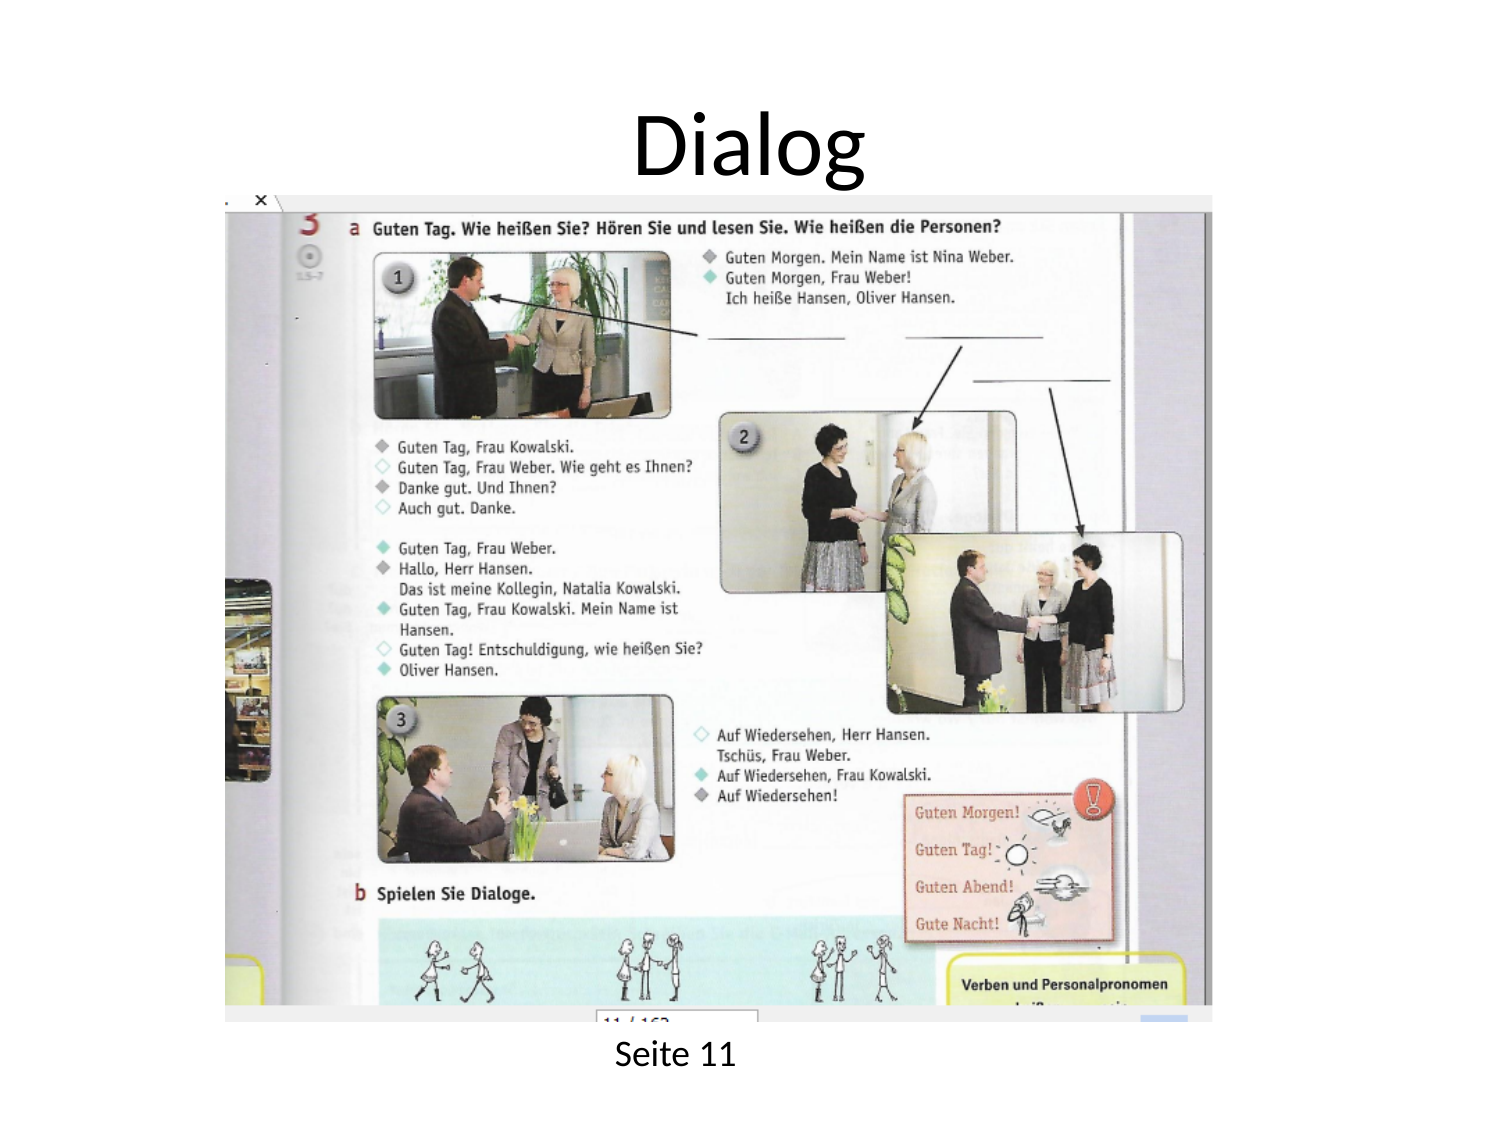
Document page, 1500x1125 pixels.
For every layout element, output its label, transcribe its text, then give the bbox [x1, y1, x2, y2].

title Dialog [75, 45, 1425, 233]
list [224, 194, 1213, 1022]
text_box Seite 11 [599, 1030, 900, 1081]
